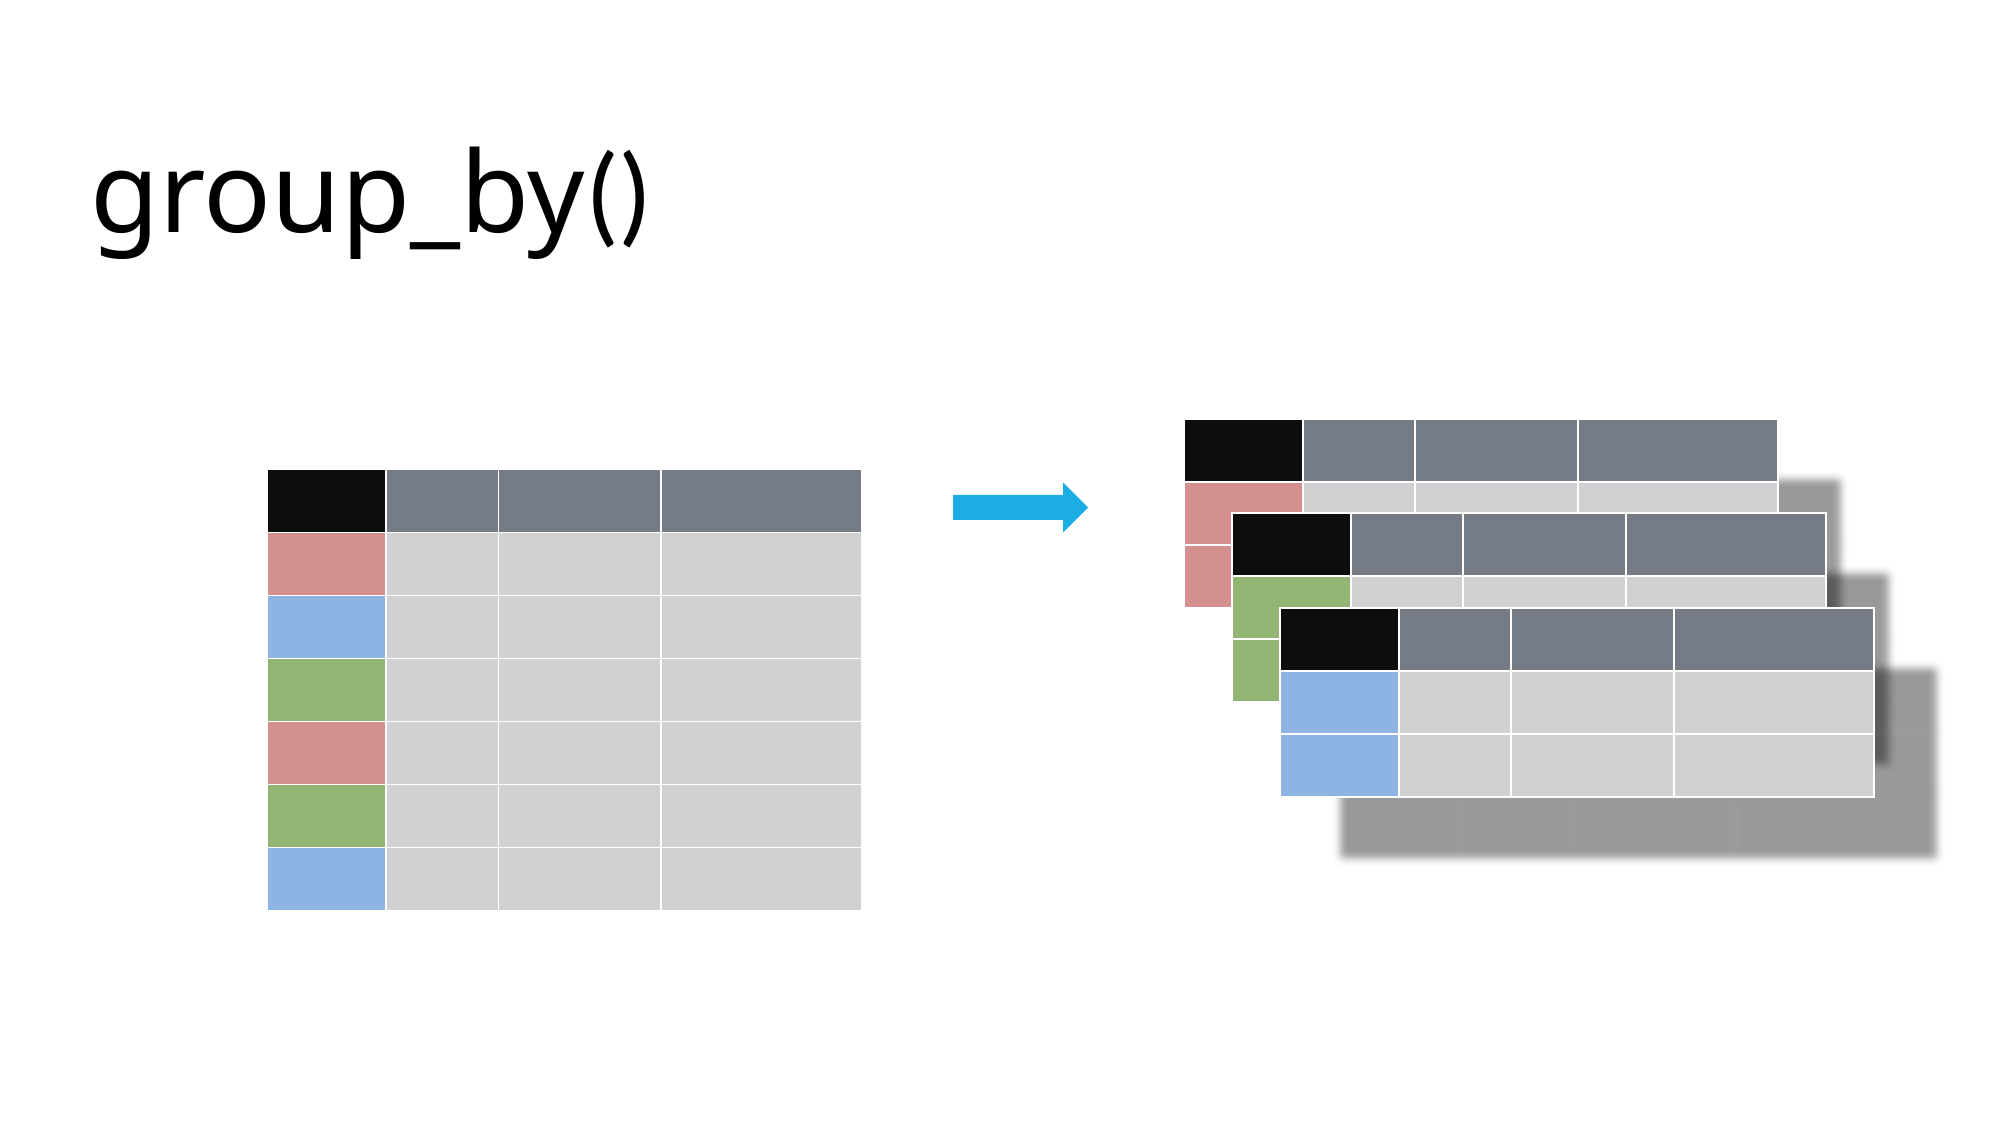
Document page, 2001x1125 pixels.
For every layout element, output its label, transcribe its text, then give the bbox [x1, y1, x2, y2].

table_cell [1233, 577, 1350, 638]
table_cell [1627, 577, 1825, 607]
table_cell [1352, 577, 1462, 607]
table_header [499, 470, 660, 532]
table_header [268, 470, 385, 532]
table_header [1281, 609, 1398, 670]
table_cell [268, 659, 385, 721]
table_header [1416, 420, 1577, 481]
table_header [662, 470, 861, 532]
table_cell [1400, 672, 1510, 733]
table_cell [499, 848, 660, 910]
table_cell [1512, 735, 1673, 796]
table_cell [387, 785, 498, 847]
table_cell [387, 722, 498, 784]
text_box group_by() [75, 112, 668, 263]
table_cell [499, 785, 660, 847]
table_header [1675, 609, 1873, 670]
table_cell [268, 596, 385, 658]
table_header [1512, 609, 1673, 670]
table_cell [1400, 735, 1510, 796]
table_cell [1281, 735, 1398, 796]
table_cell [662, 596, 861, 658]
table_cell [662, 533, 861, 595]
table_cell [499, 533, 660, 595]
table_cell [1281, 672, 1398, 733]
table_cell [662, 722, 861, 784]
table_header [1185, 420, 1302, 481]
table_header [387, 470, 498, 532]
table_cell [1675, 672, 1873, 733]
table_cell [1304, 483, 1414, 512]
table_header [1400, 609, 1510, 670]
table_cell [662, 659, 861, 721]
table_cell [268, 848, 385, 910]
table_cell [387, 659, 498, 721]
table_cell [1233, 640, 1279, 701]
table_cell [1185, 546, 1231, 607]
table_cell [1464, 577, 1625, 607]
table_cell [1185, 483, 1302, 544]
text_box [951, 481, 1090, 534]
table_header [1627, 514, 1825, 575]
table_header [1579, 420, 1777, 481]
table_cell [499, 659, 660, 721]
table_cell [387, 533, 498, 595]
table_cell [499, 722, 660, 784]
table_header [1304, 420, 1414, 481]
table_cell [268, 785, 385, 847]
table_cell [1579, 483, 1777, 512]
table_cell [268, 533, 385, 595]
table_cell [268, 722, 385, 784]
table_cell [499, 596, 660, 658]
table_cell [1416, 483, 1577, 512]
table_cell [387, 596, 498, 658]
table_cell [1512, 672, 1673, 733]
table_cell [387, 848, 498, 910]
table_cell [662, 785, 861, 847]
table_header [1233, 514, 1350, 575]
table_cell [662, 848, 861, 910]
table_cell [1675, 735, 1873, 796]
table_header [1464, 514, 1625, 575]
table_header [1352, 514, 1462, 575]
